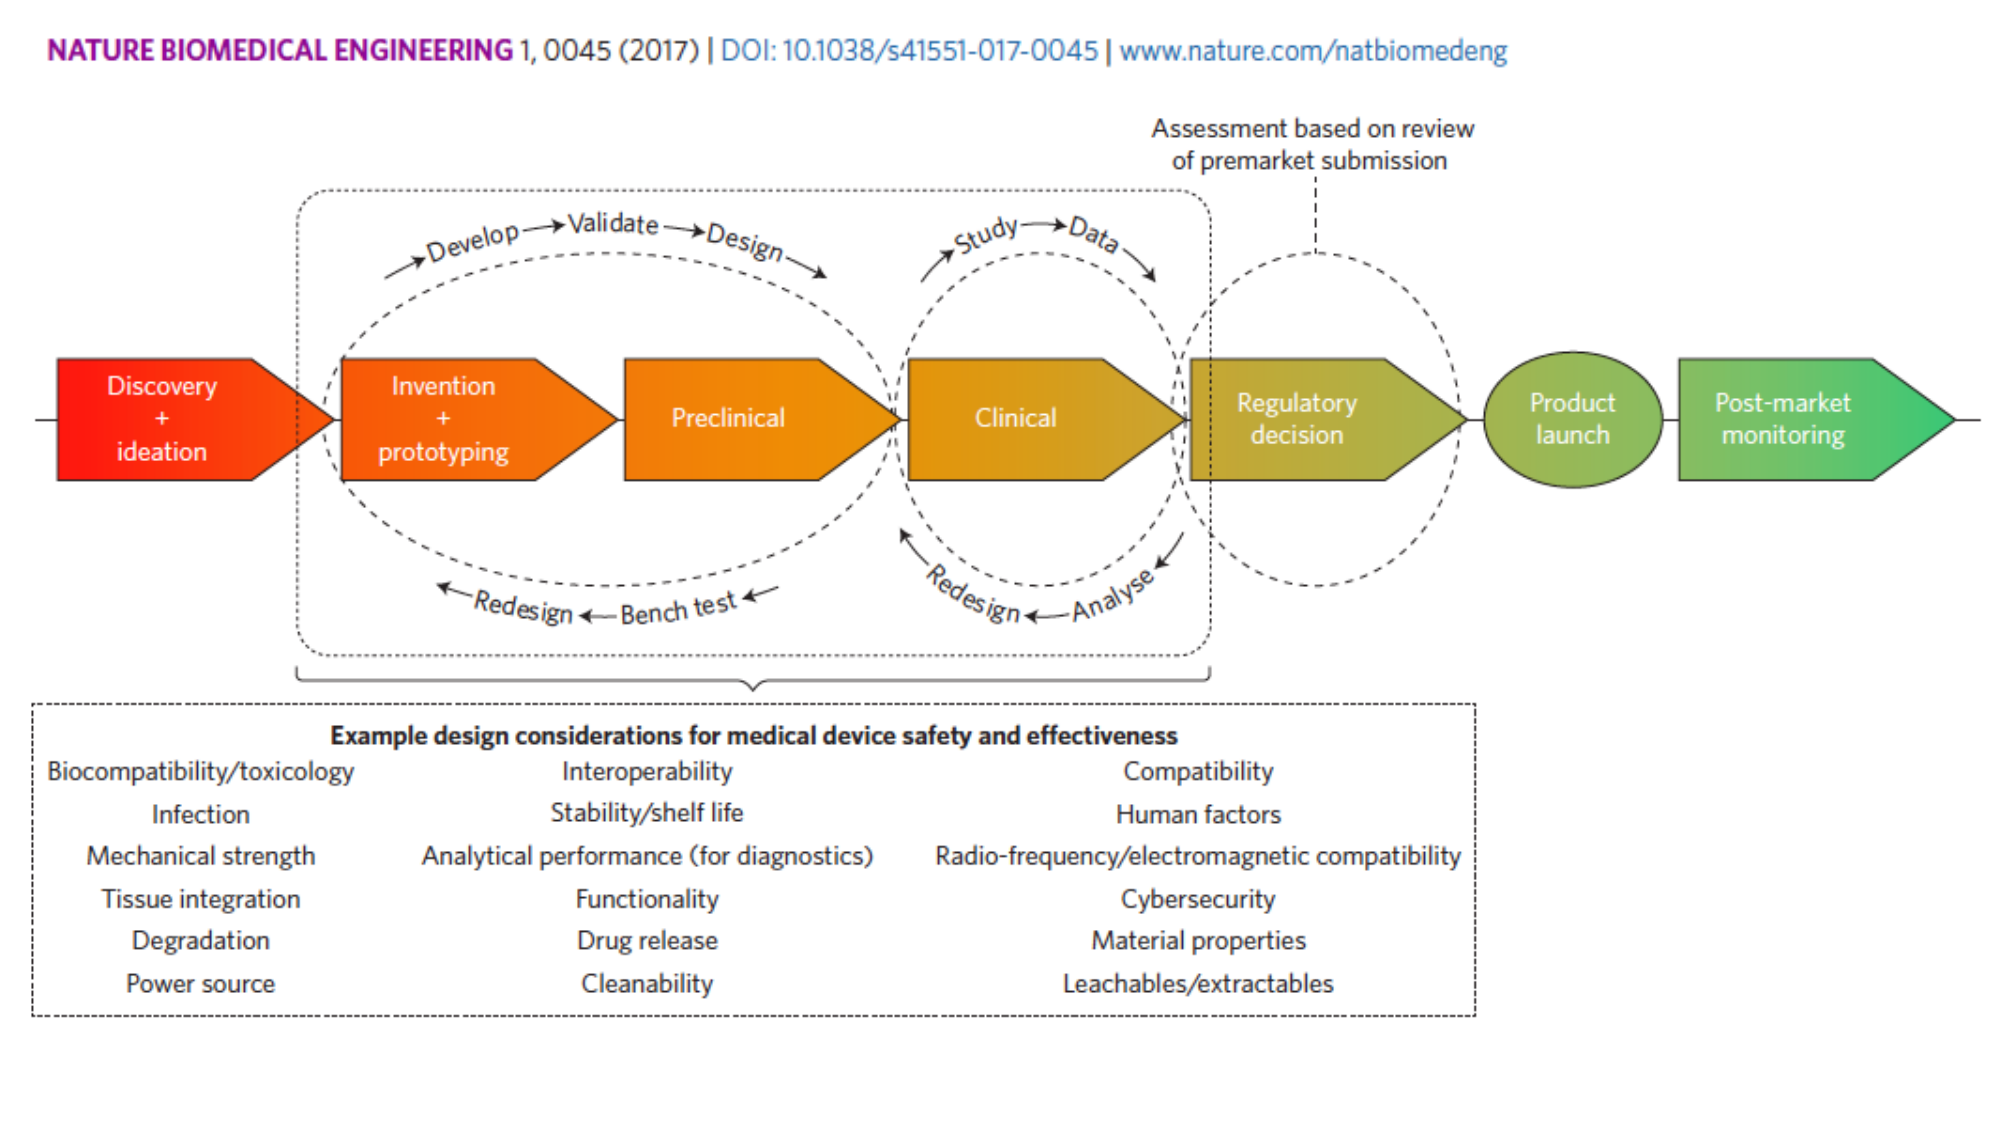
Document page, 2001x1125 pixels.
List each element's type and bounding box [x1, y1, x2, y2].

picture [0, 102, 2000, 1023]
picture [40, 33, 1522, 74]
